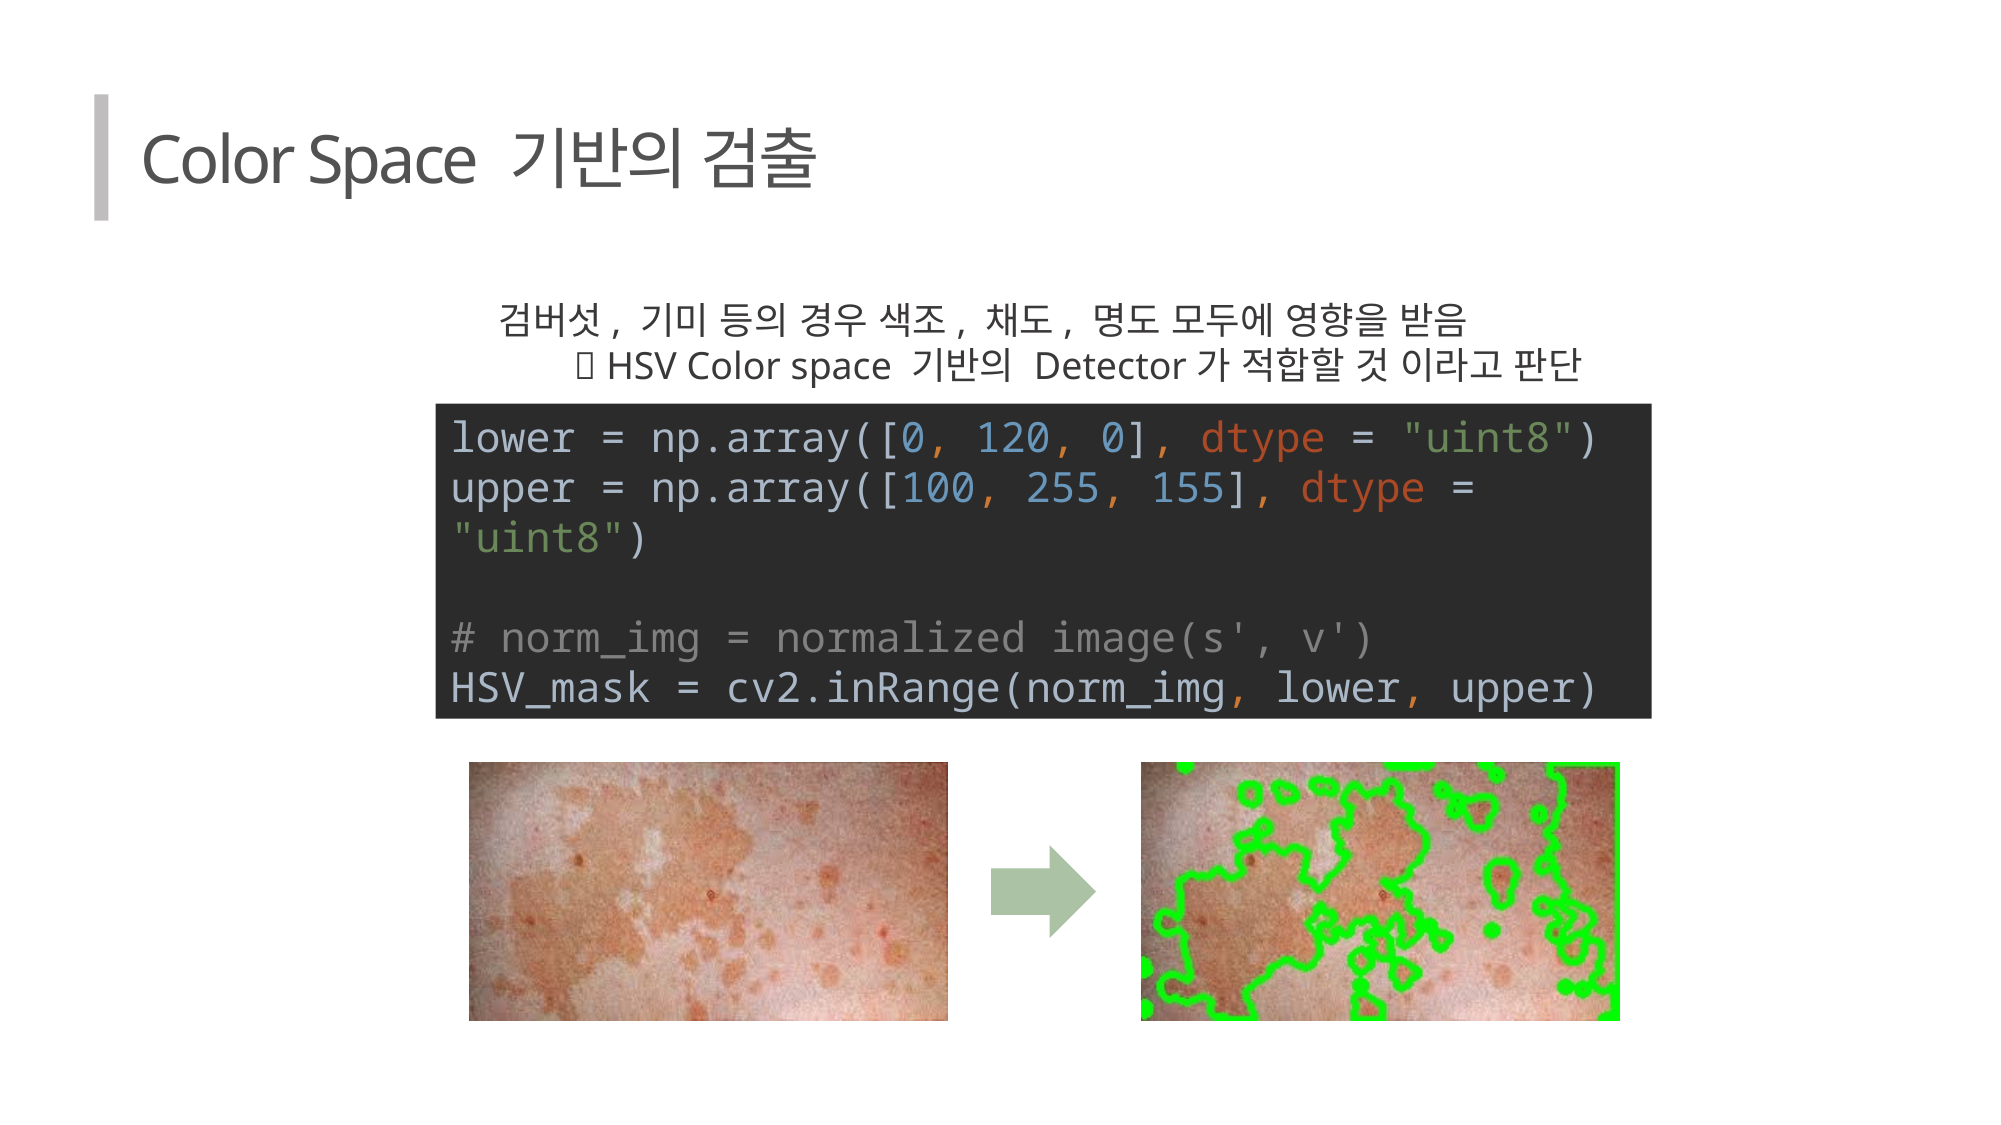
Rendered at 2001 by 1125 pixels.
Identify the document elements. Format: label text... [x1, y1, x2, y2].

picture [469, 762, 948, 1021]
text_box [93, 93, 109, 222]
picture [1140, 762, 1620, 1021]
text_box 검버섯, 기미 등의 경우 색조, 채도, 명도 모두에 영향을 받음  HSV Color space 기반의 Detector가 적합할 것 이라고 판단 [484, 289, 1599, 395]
text_box [990, 842, 1098, 941]
text_box lower = np.array([0, 120, 0], dtype = "uint8") upper = np.array([100, 255, 155], dtype = "uint8") # norm_img = normalized image(s', v') HSV_mask = cv2.inRange(norm_img, lower, upper) [435, 403, 1652, 719]
text_box Color Space 기반의 검출 [126, 109, 836, 205]
